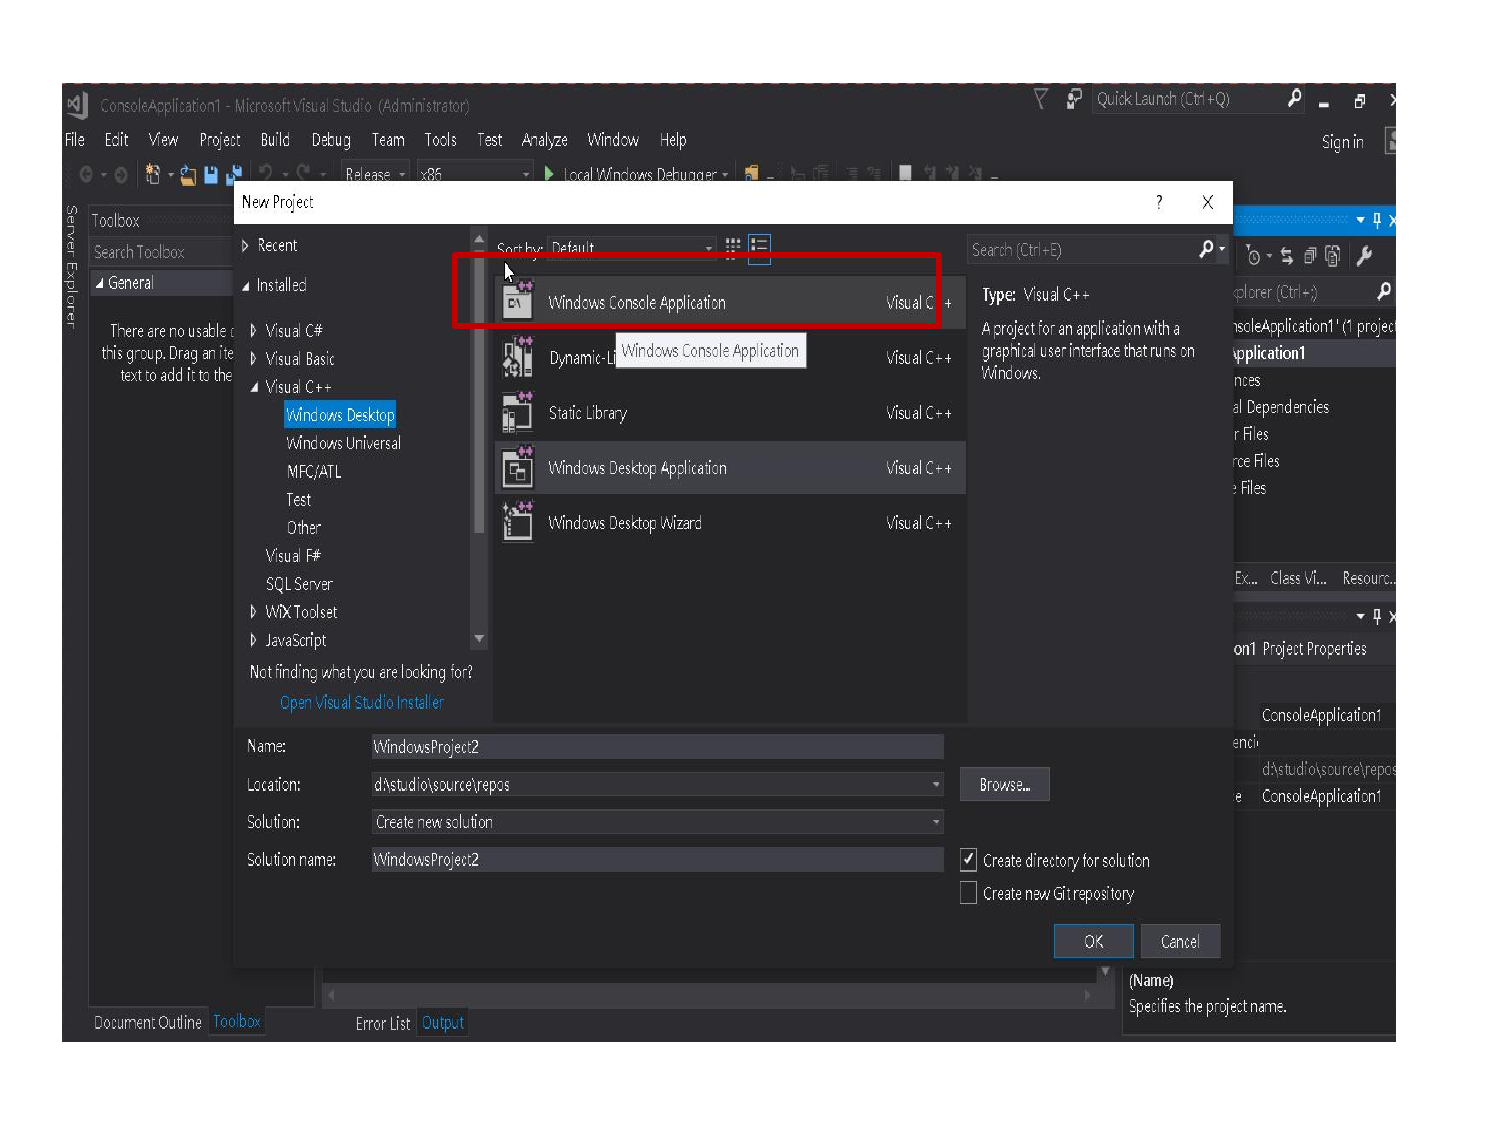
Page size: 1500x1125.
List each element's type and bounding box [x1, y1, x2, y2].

picture [62, 83, 1396, 1042]
